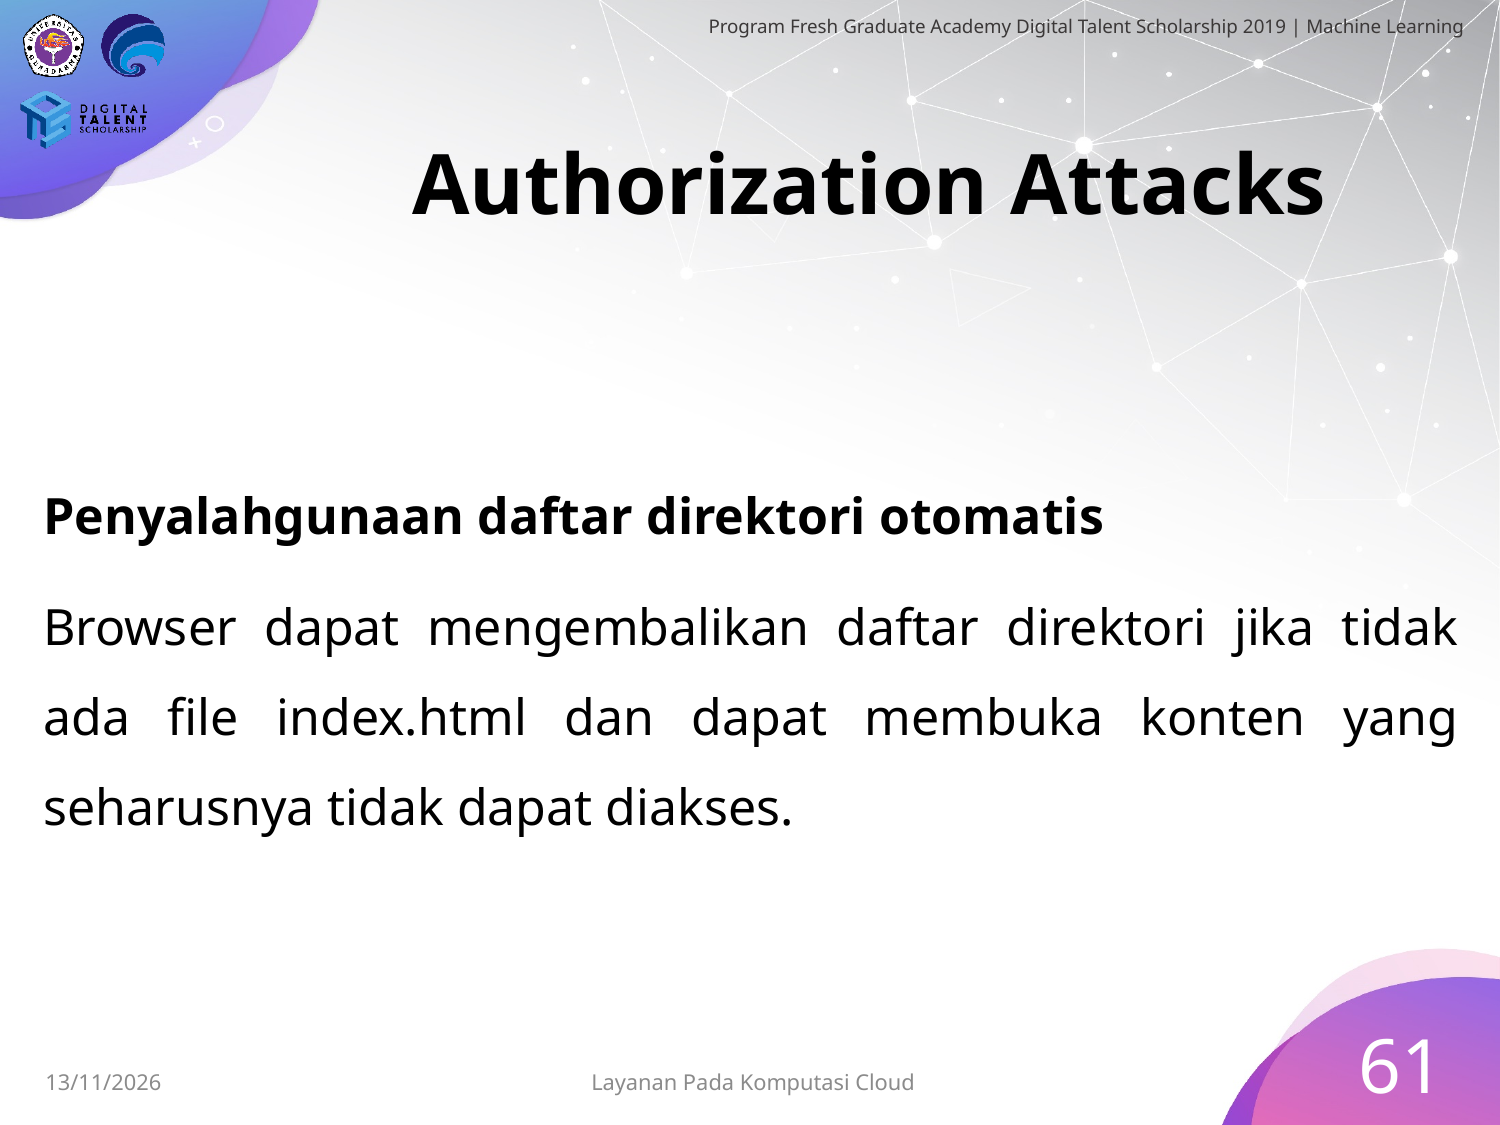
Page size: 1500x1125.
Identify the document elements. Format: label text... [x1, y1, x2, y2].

title Authorization Attacks [267, 86, 1473, 227]
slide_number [30, 1053, 272, 1114]
picture [0, 0, 1500, 1125]
slide_number 61 [1327, 1025, 1477, 1115]
list Penyalahgunaan daftar direktori otomatis Browser dapat mengembalikan daftar direktori jika tidak ada file index.html dan dapat membuka konten yang seharusnya tidak dapat diakses. [28, 257, 1475, 1033]
footer Layanan Pada Komputasi Cloud [386, 1053, 1121, 1114]
